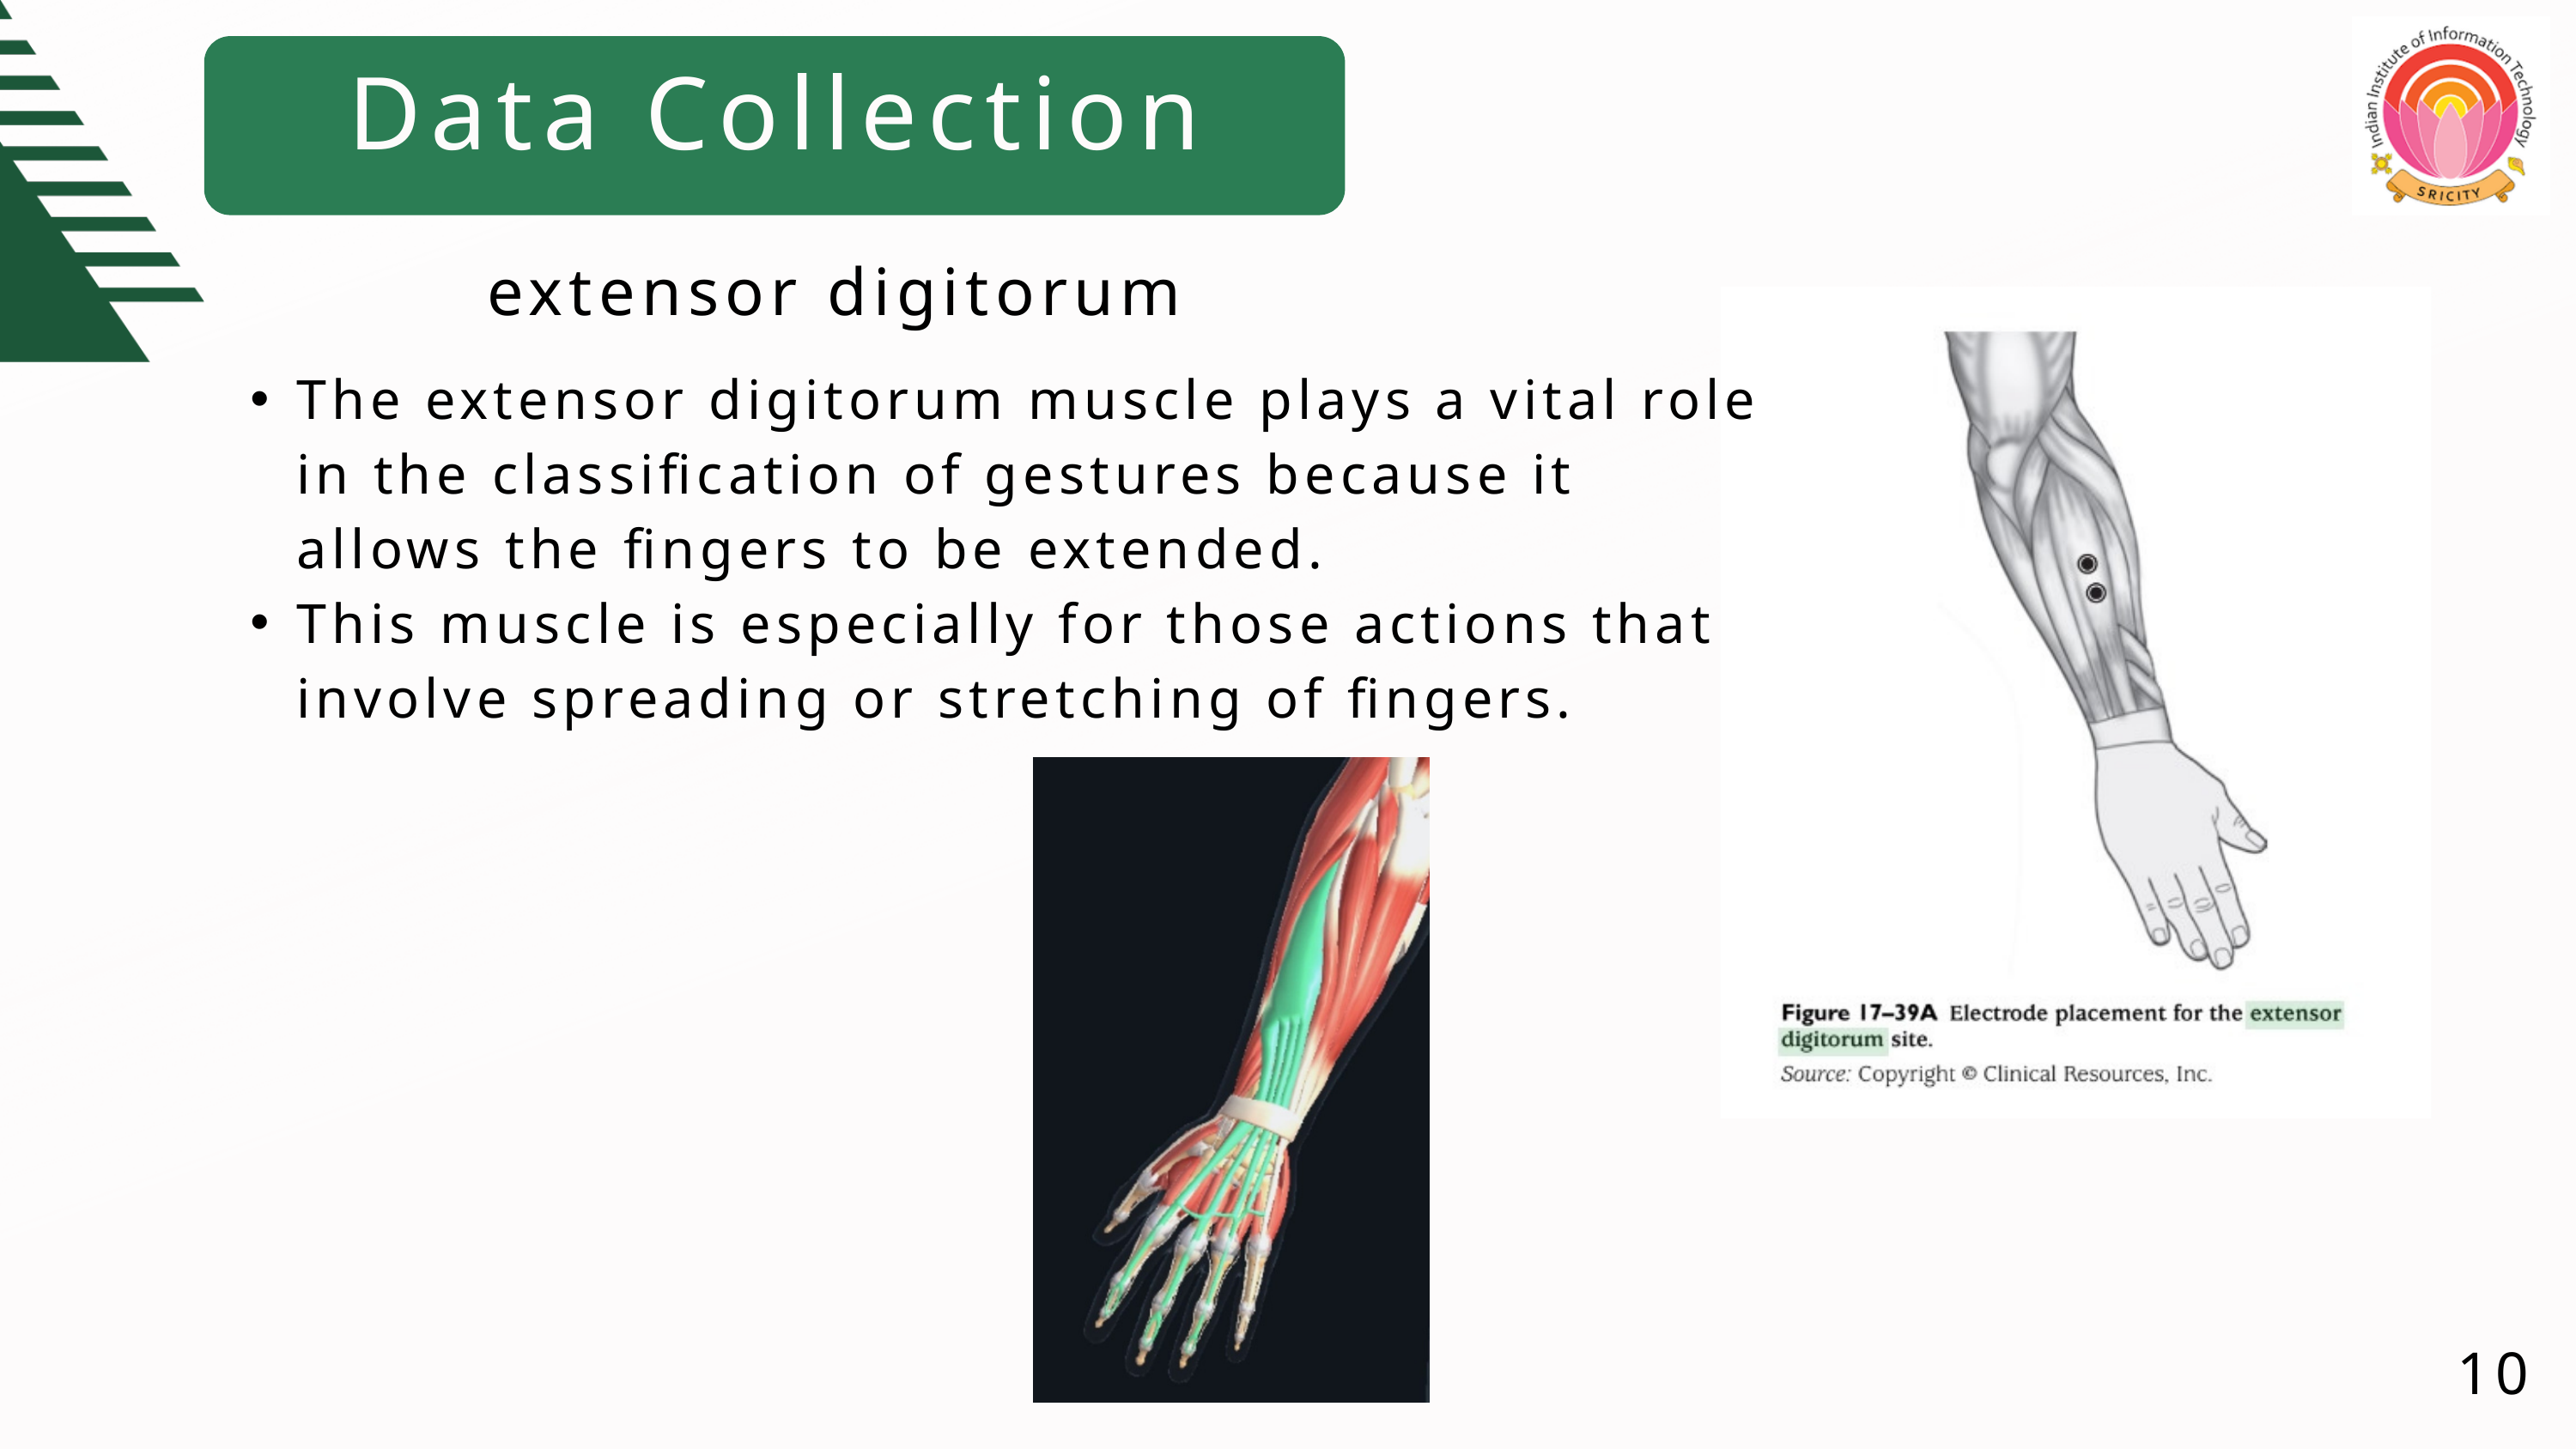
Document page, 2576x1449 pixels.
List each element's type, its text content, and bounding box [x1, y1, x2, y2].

text_box The extensor digitorum muscle plays a vital role in the classification of gestures because it allows the fingers to be extended. This muscle is especially for those actions that involve spreading or stretching of fingers. [204, 355, 1786, 729]
text_box [0, 0, 2576, 1449]
text_box [1720, 287, 2432, 1119]
text_box [0, 0, 204, 362]
text_box extensor digitorum [204, 239, 1466, 329]
text_box [1033, 757, 1430, 1404]
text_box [204, 35, 1346, 215]
text_box 10 [2456, 1325, 2530, 1406]
text_box [2351, 16, 2551, 215]
